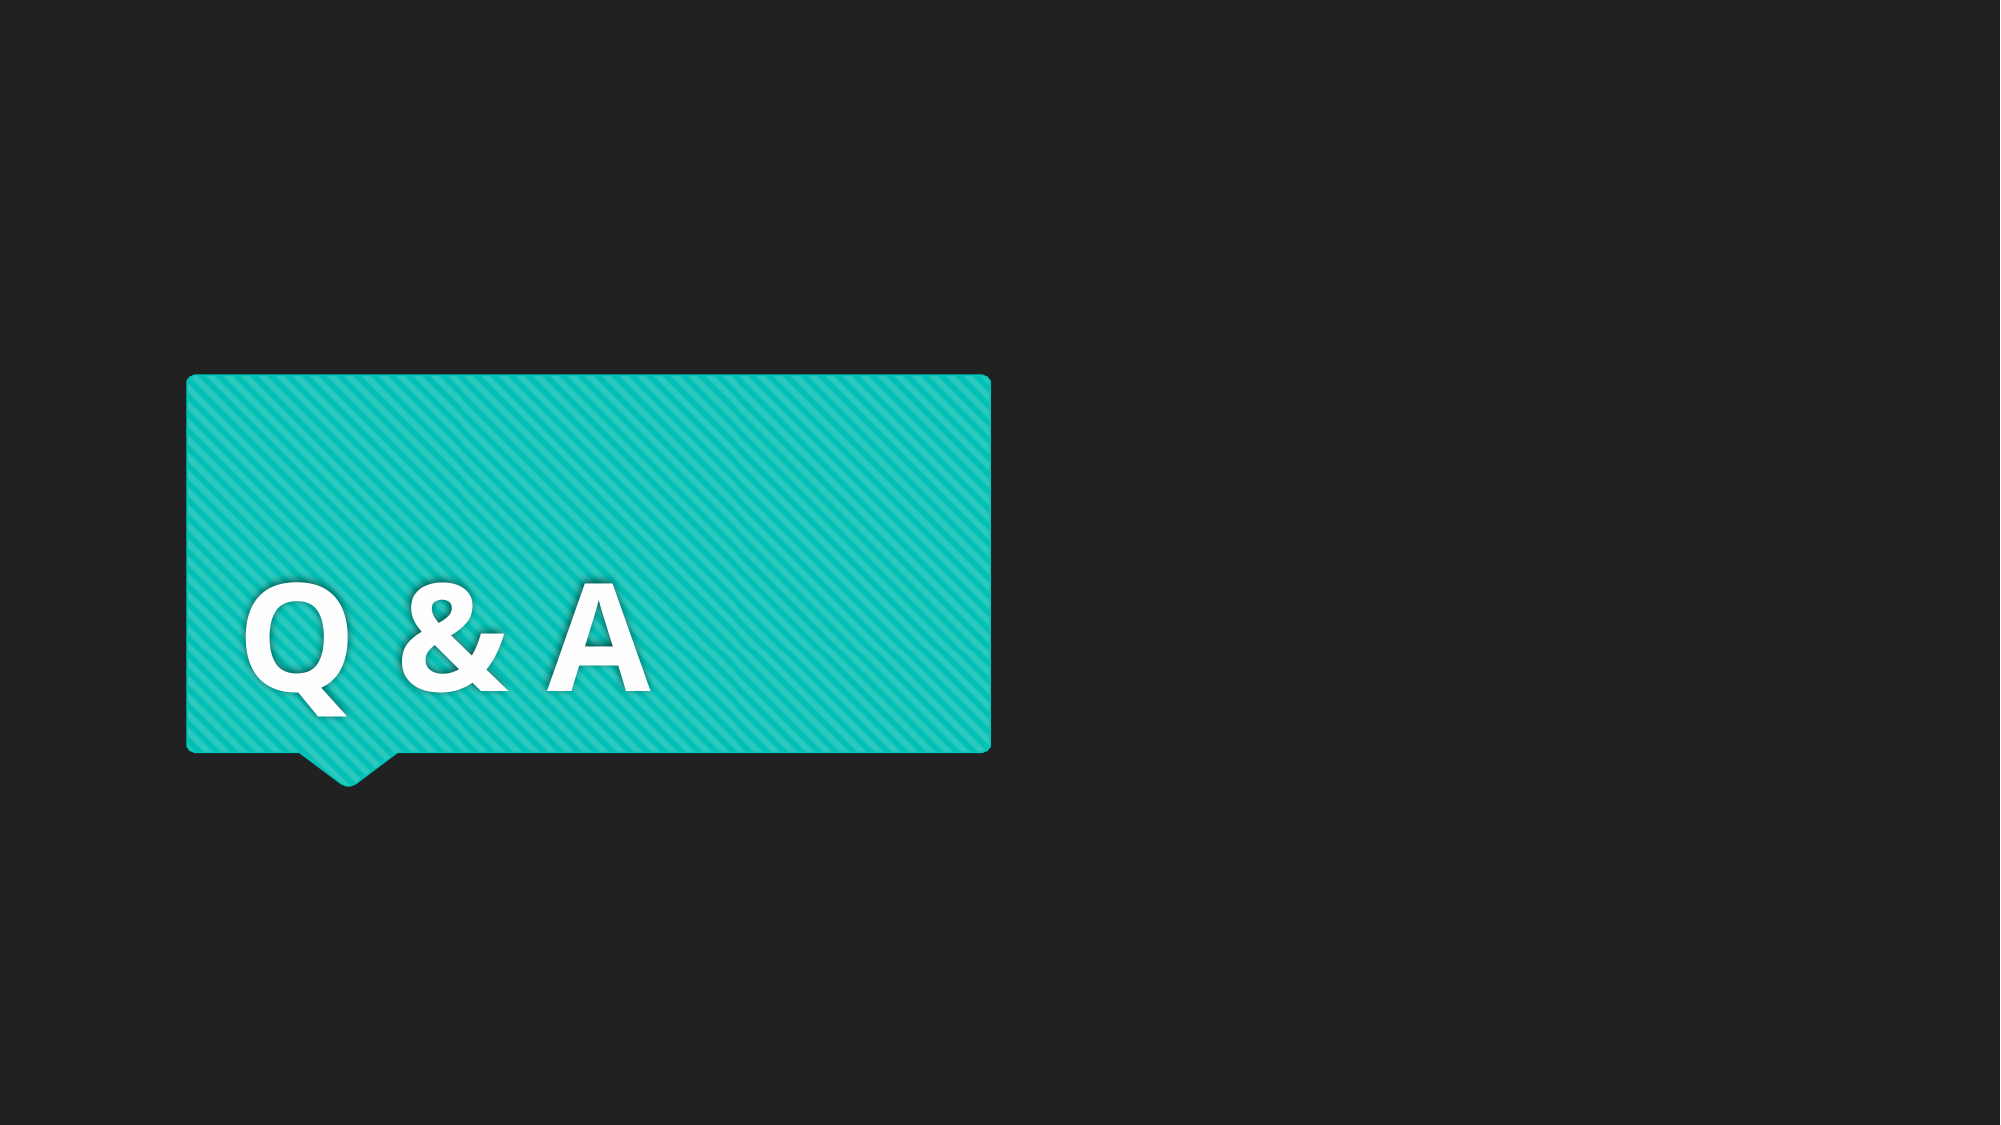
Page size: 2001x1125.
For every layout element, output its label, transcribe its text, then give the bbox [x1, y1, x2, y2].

title Q & A [222, 399, 942, 729]
